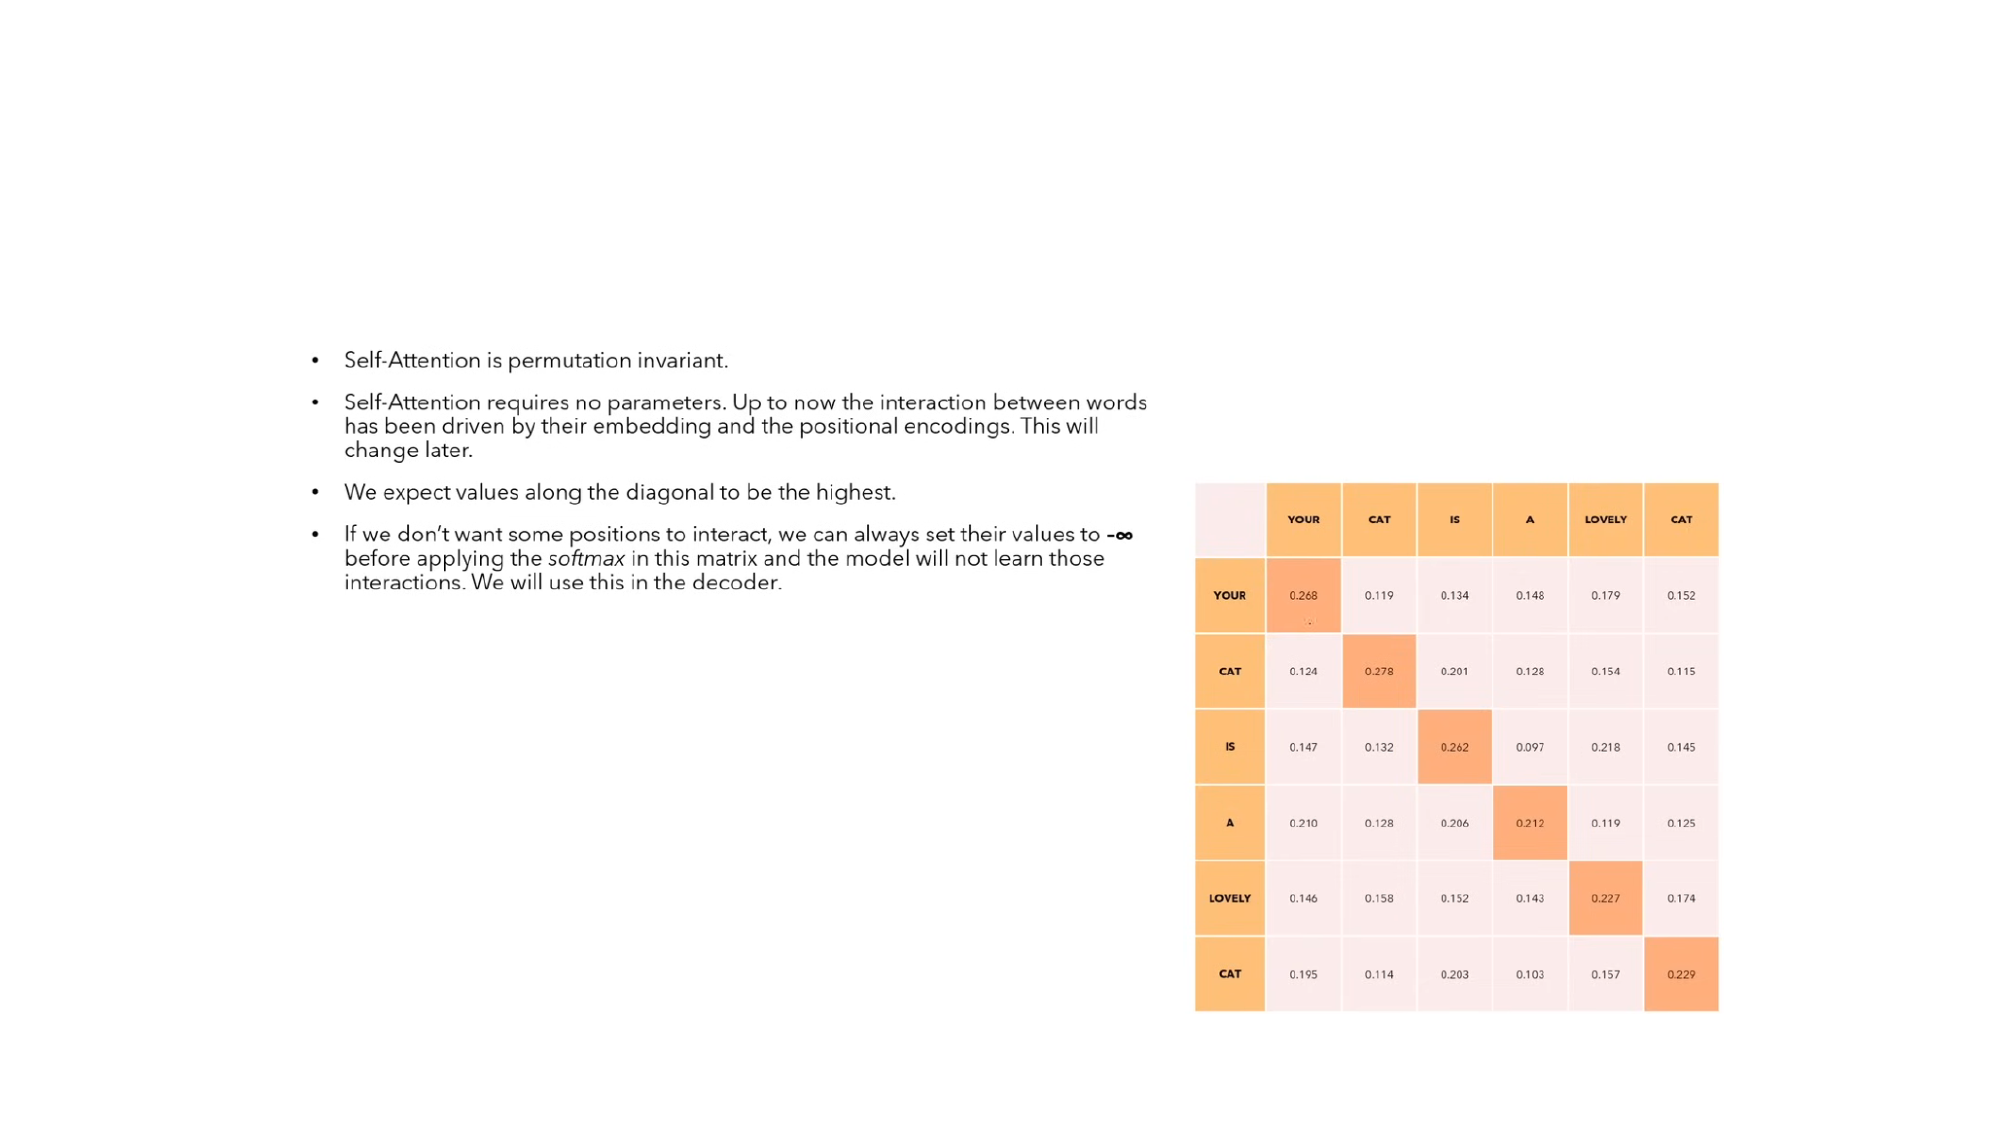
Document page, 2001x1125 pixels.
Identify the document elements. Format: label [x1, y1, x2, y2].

list [269, 298, 1725, 1014]
